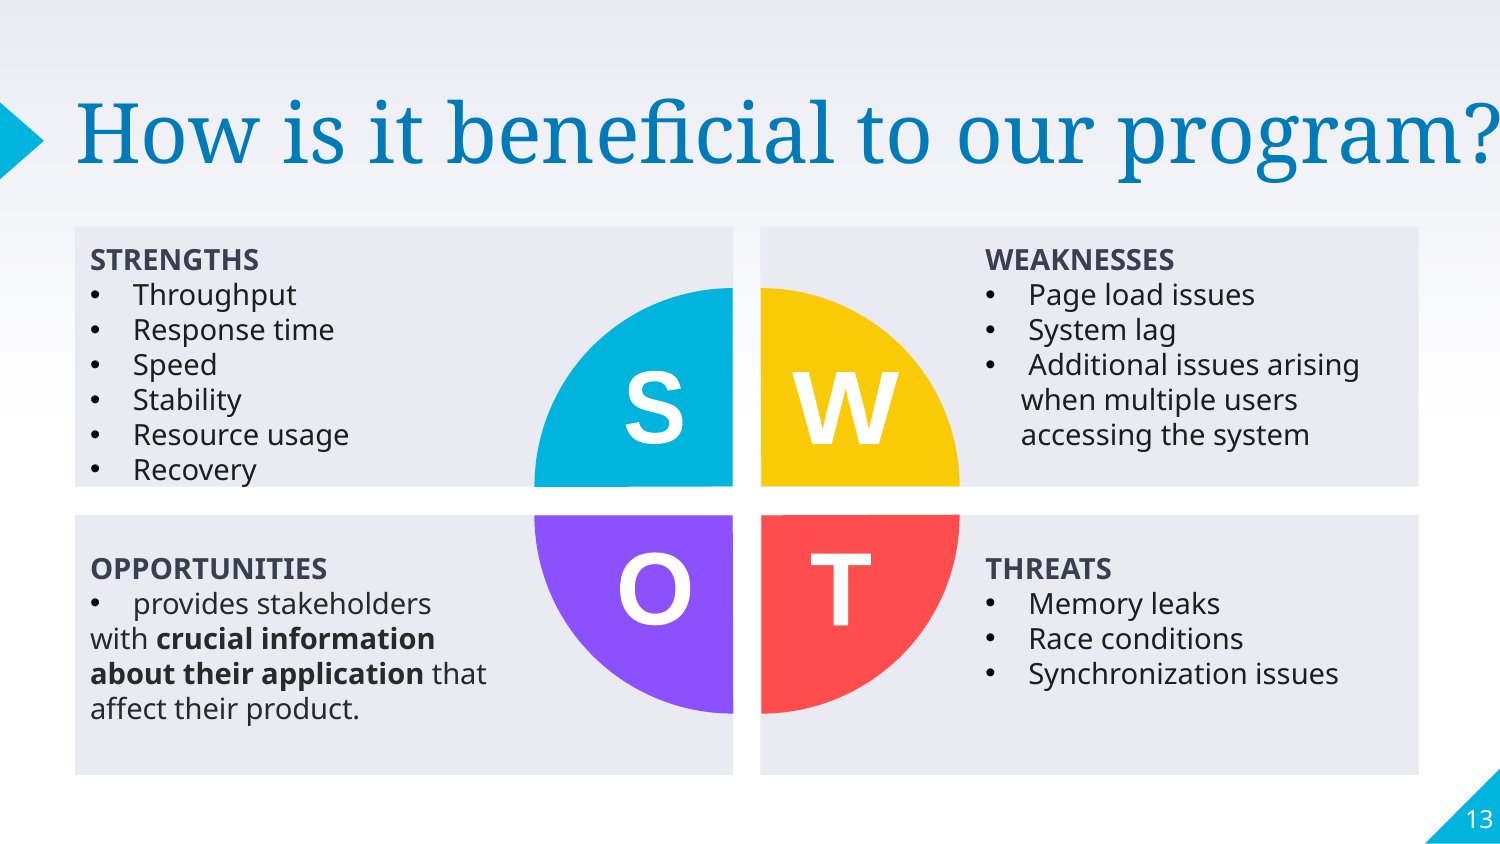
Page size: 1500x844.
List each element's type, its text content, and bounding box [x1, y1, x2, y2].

title How is it beneficial to our program? [75, 99, 1500, 277]
text_box [534, 288, 733, 488]
text_box [761, 514, 960, 714]
text_box WEAKNESSES Page load issues System lag Additional issues arising when multiple users accessing the system [760, 226, 1419, 487]
text_box [760, 288, 960, 487]
text_box OPPORTUNITIES provides stakeholders with crucial information about their application that affect their product. [75, 515, 734, 776]
slide_number 13 [1418, 760, 1494, 838]
text_box THREATS Memory leaks Race conditions Synchronization issues [760, 515, 1419, 776]
text_box [534, 515, 734, 714]
text_box STRENGTHS Throughput Response time Speed Stability Resource usage Recovery [75, 226, 734, 487]
